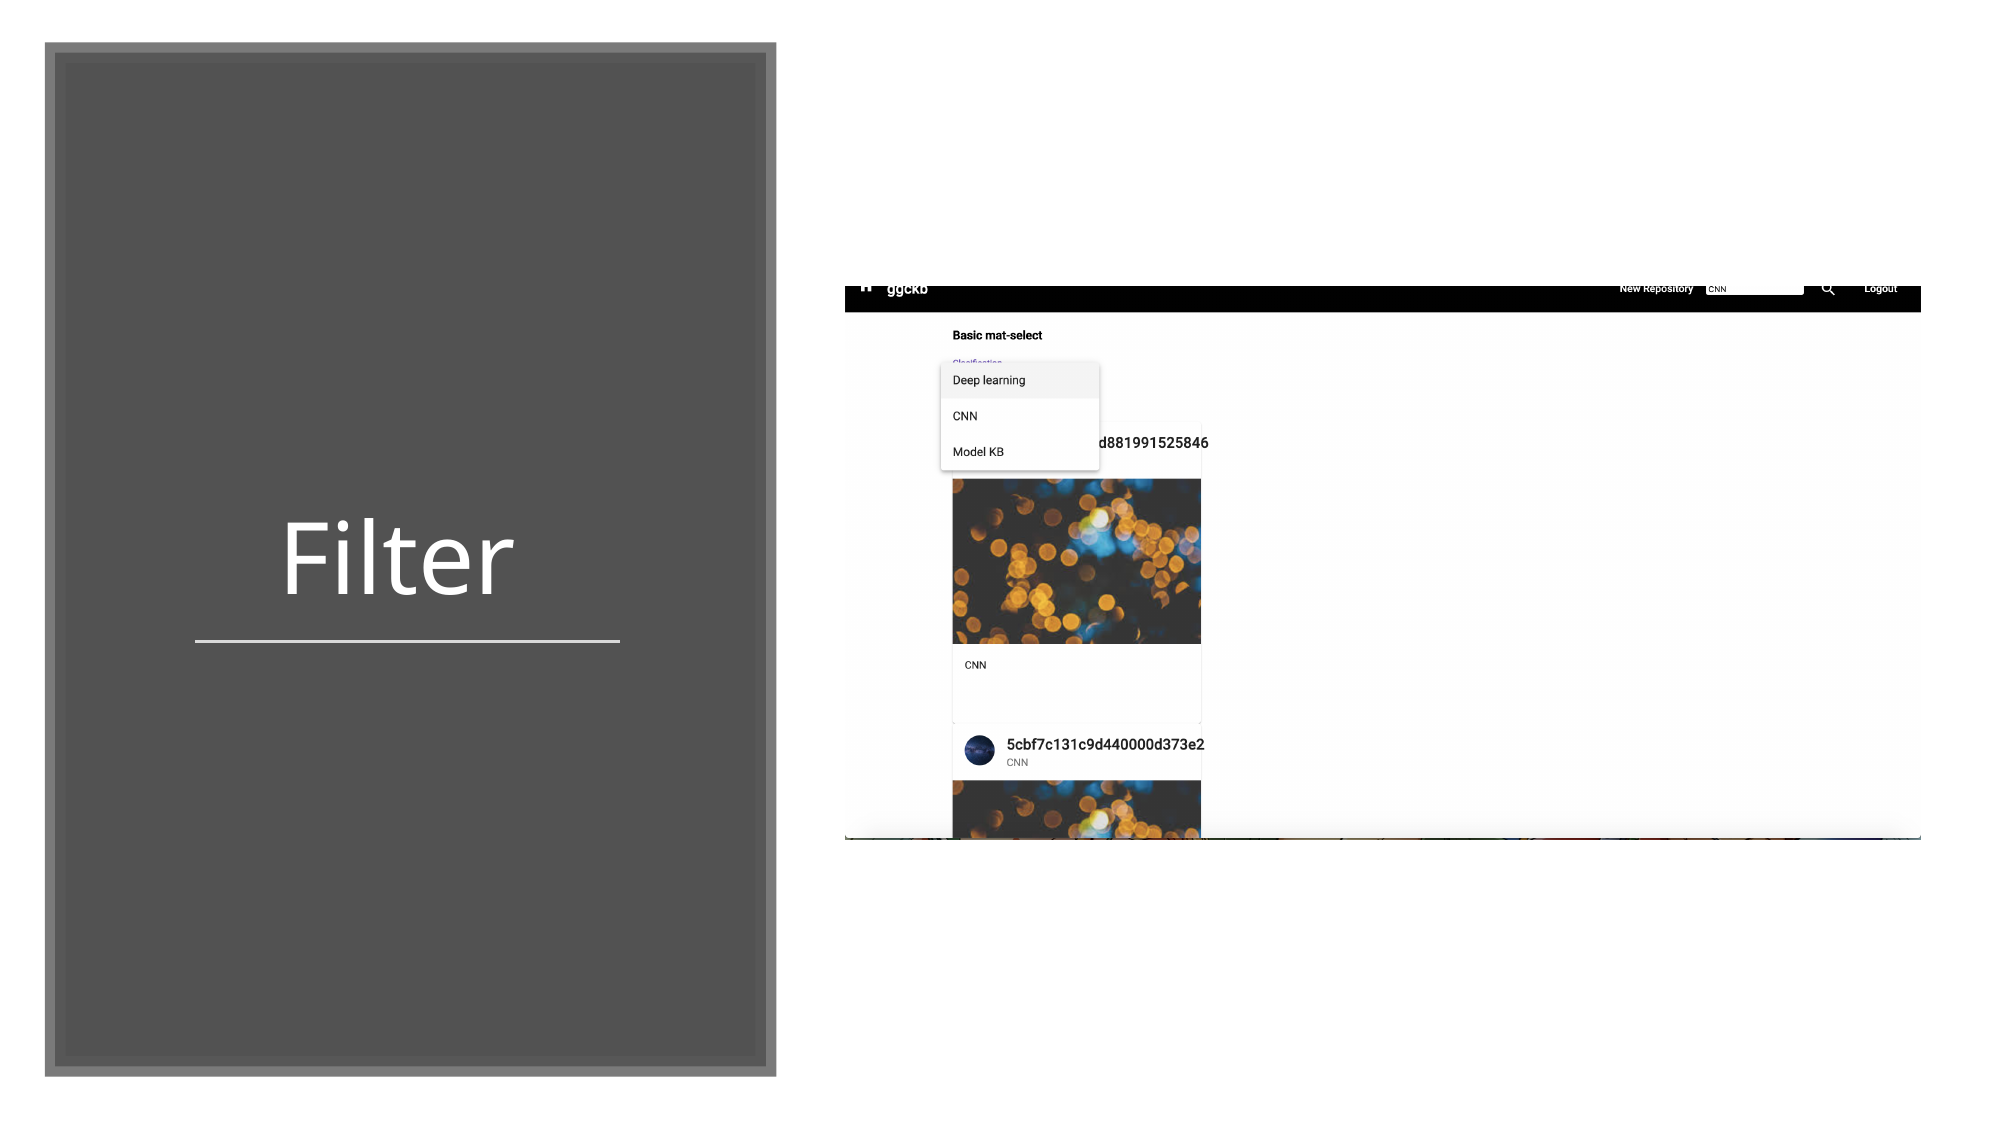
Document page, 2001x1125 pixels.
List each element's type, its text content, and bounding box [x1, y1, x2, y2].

text_box [54, 52, 767, 1067]
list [845, 286, 1921, 840]
title Filter [110, 149, 711, 624]
